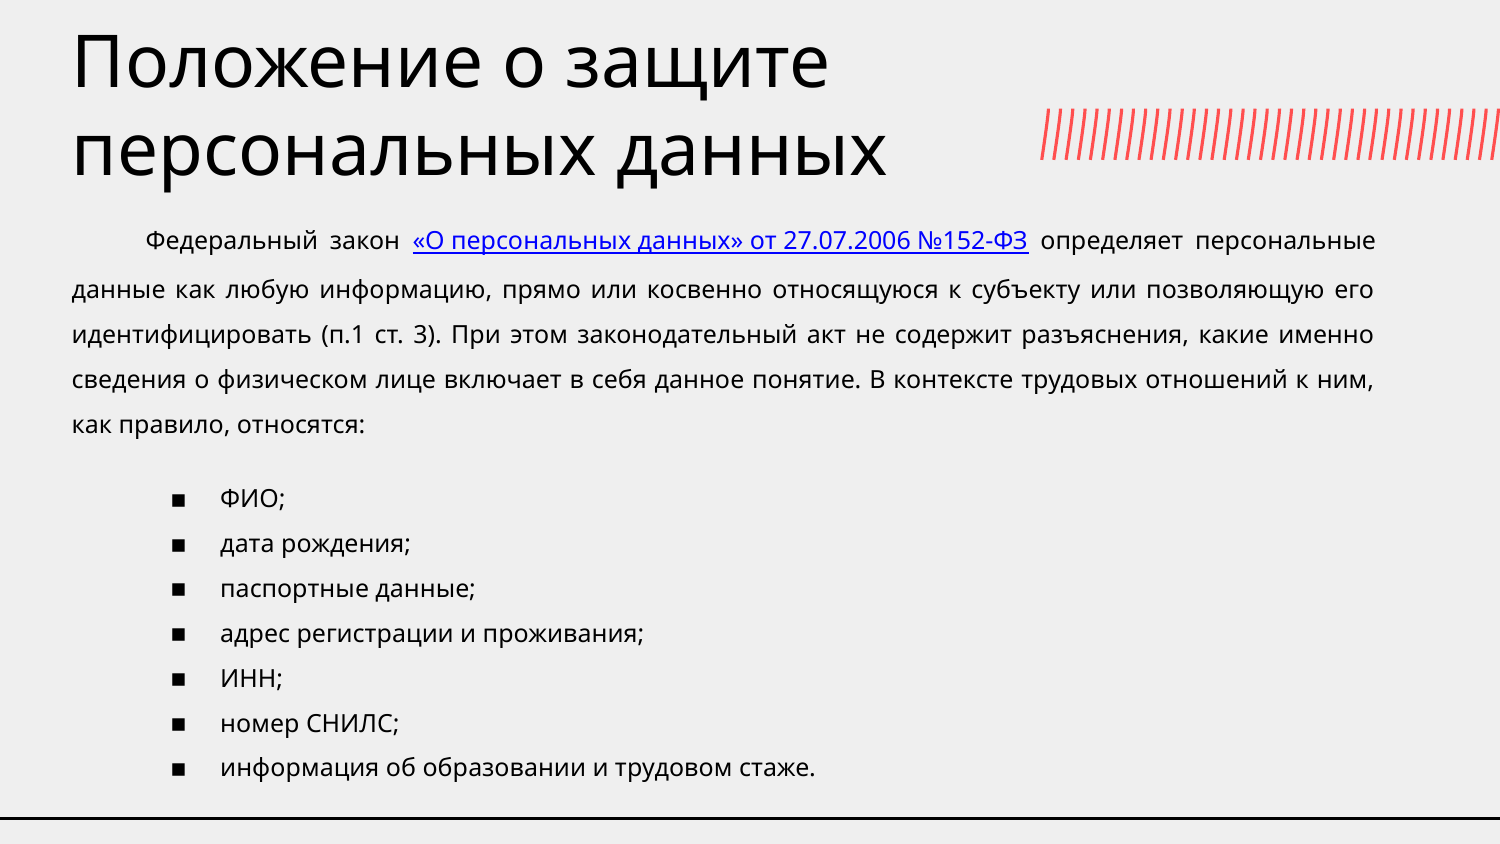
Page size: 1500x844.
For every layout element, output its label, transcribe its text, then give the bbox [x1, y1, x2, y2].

subtitle Федеральный закон «О персональных данных» от 27.07.2006 №152-ФЗ определяет персональные данные как любую информацию, прямо или косвенно относящуюся к субъекту или позволяющую его идентифицировать (п.1 ст. 3). При этом законодательный акт не содержит разъяснения, какие именно сведения о физическом лице включает в себя данное понятие. В контексте трудовых отношений к ним, как правило, относятся: ФИО; дата рождения; паспортные данные; адрес регистрации и проживания; ИНН; номер СНИЛС; информация об образовании и трудовом стаже. [56, 192, 1392, 617]
title Положение о защите персональных данных [56, 0, 1321, 94]
